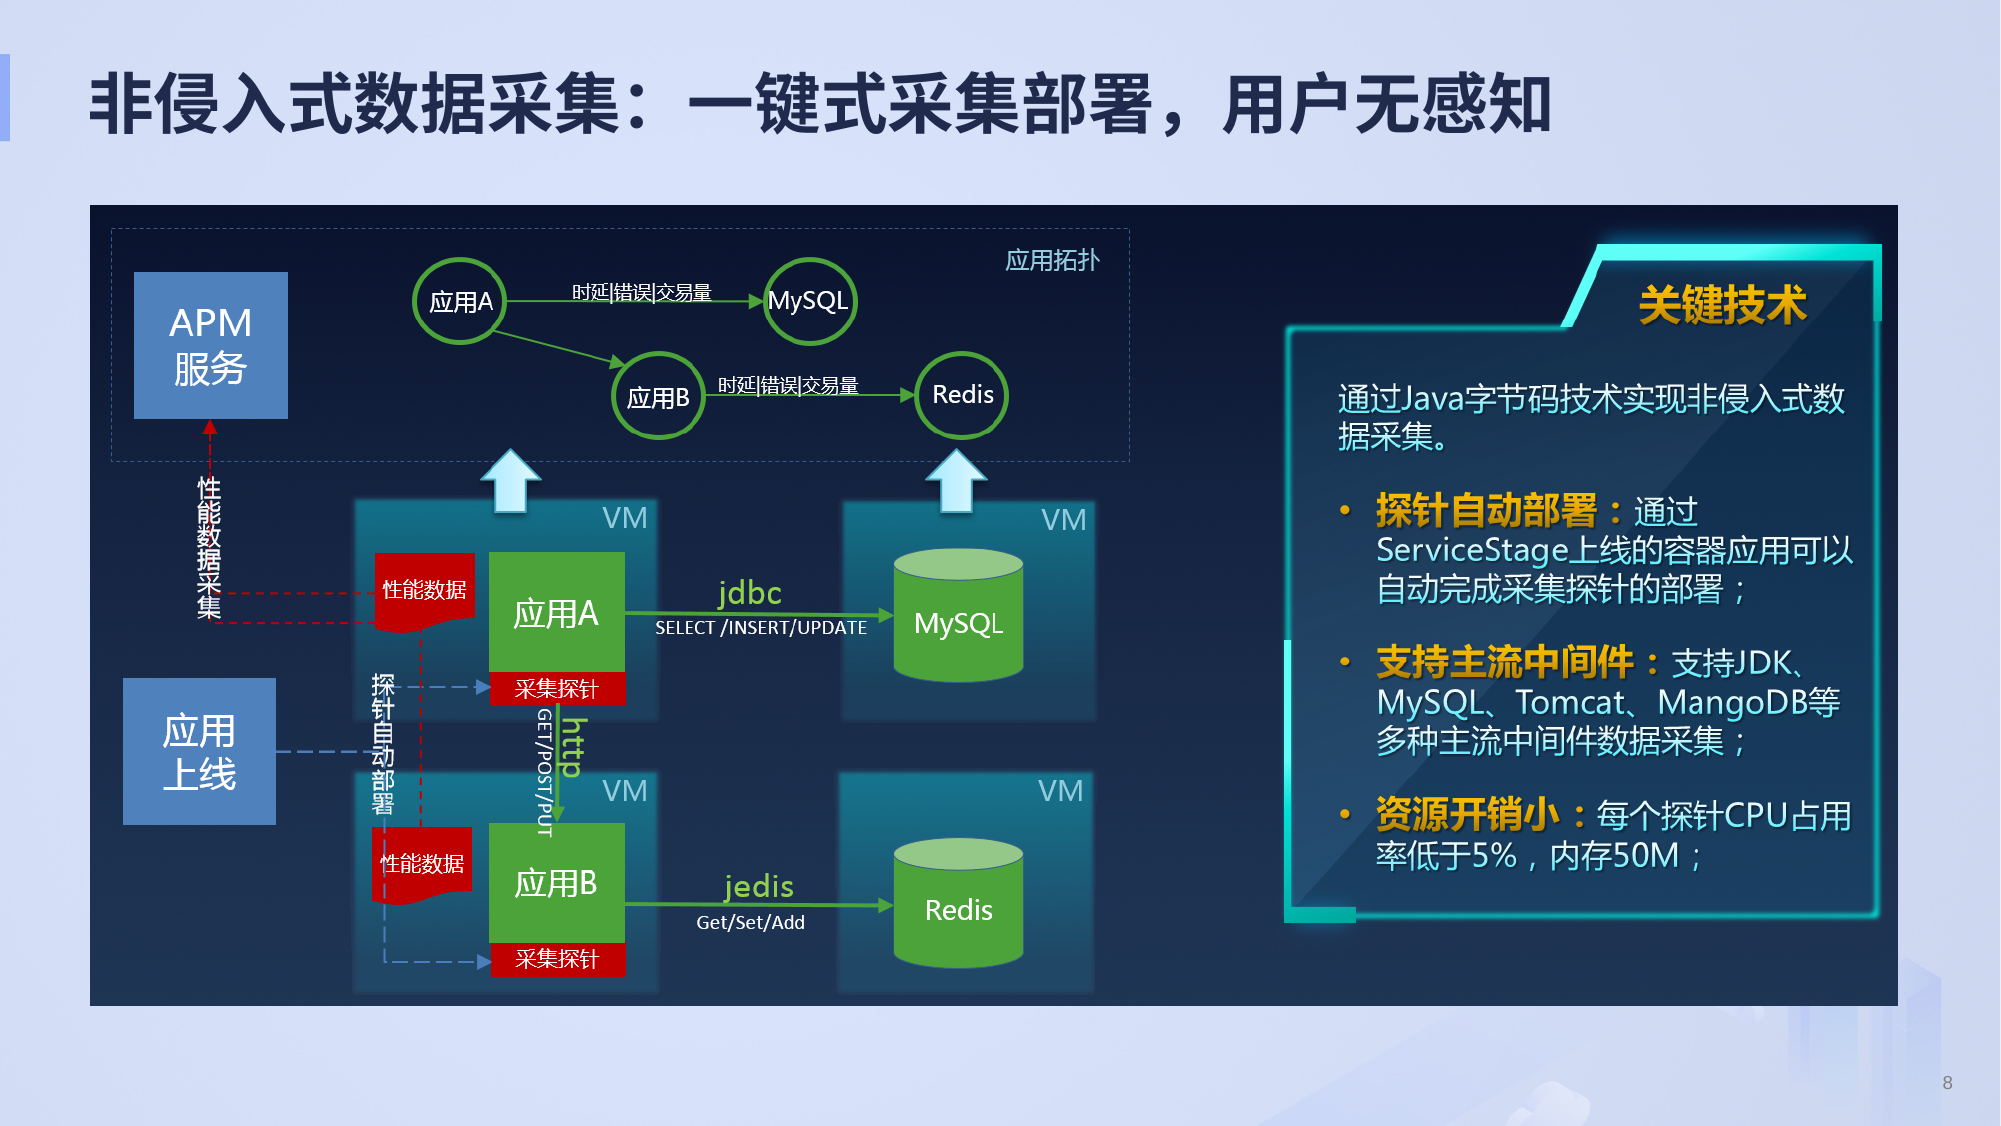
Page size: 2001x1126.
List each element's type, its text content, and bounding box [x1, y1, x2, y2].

title 非侵入式数据采集：一键式采集部署，用户无感知 [66, 53, 1934, 150]
picture [0, 0, 2001, 1126]
